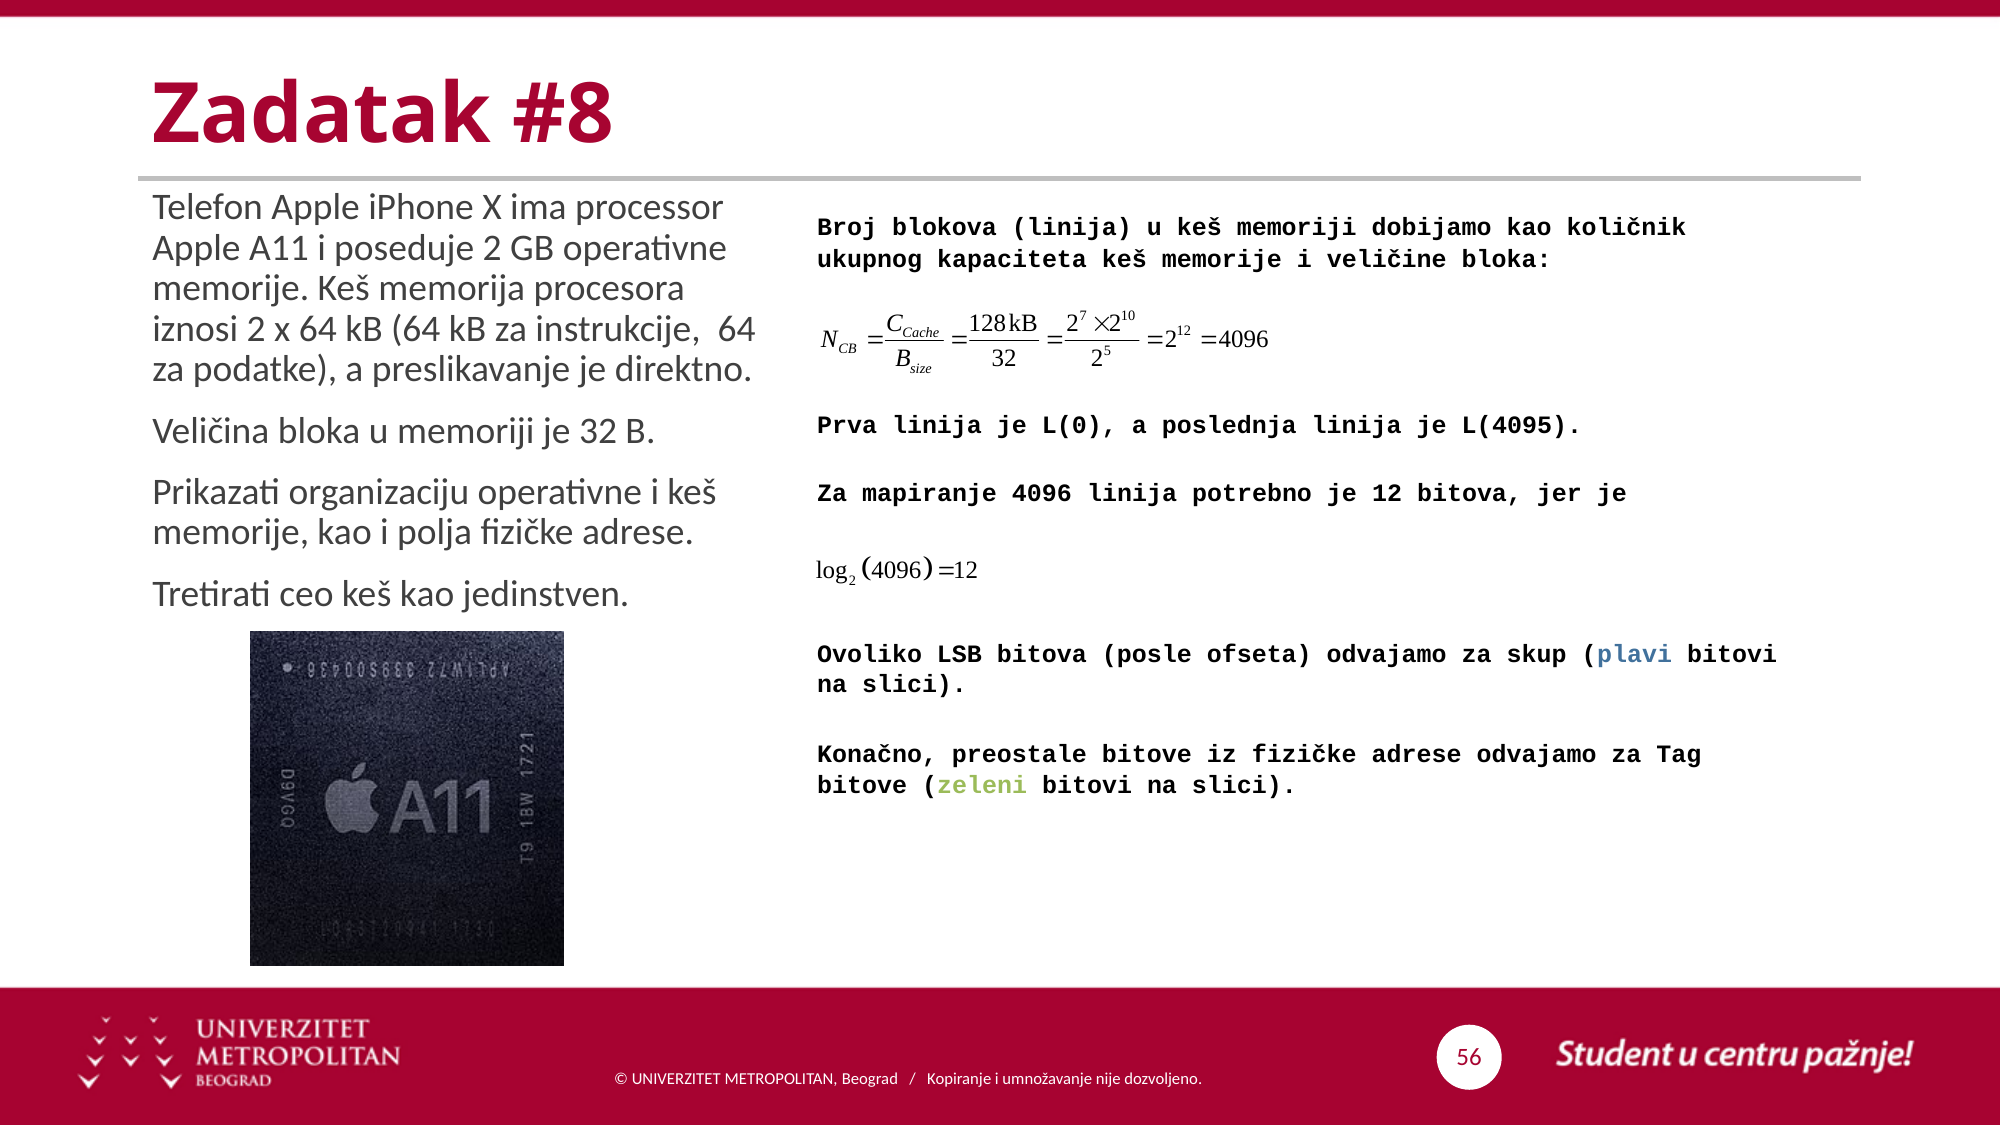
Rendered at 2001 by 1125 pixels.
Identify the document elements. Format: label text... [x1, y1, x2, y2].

text_box Ovoliko LSB bitova (posle ofseta) odvajamo za skup (plavi bitovi na slici). [802, 630, 1803, 705]
text_box Konačno, preostale bitove iz fizičke adrese odvajamo za Tag bitove (zeleni bitovi na slici). [802, 728, 1803, 807]
picture [0, 0, 2000, 1125]
text_box Broj blokova (linija) u keš memoriji dobijamo kao količnik ukupnog kapaciteta keš memorije i veličine bloka: [802, 201, 1803, 280]
text_box Za mapiranje 4096 linija potrebno je 12 bitova, jer je [802, 469, 1803, 515]
title Zadatak #8 [137, 63, 1863, 202]
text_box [812, 551, 984, 594]
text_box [815, 303, 1273, 379]
text_box Telefon Apple iPhone X ima processor Apple A11 i poseduje 2 GB operativne memorije. Keš memorija procesora iznosi 2 x 64 kB (64 kB za instrukcije, 64 za podatke), a preslikavanje je direktno. Veličina bloka u memoriji je 32 B. Prikazati organizaciju operativne i keš memorije, kao i polja fizičke adrese. Tretirati ceo keš kao jedinstven. [137, 180, 795, 971]
text_box Prva linija je L(0), a poslednja linija je L(4095). [802, 399, 1803, 446]
